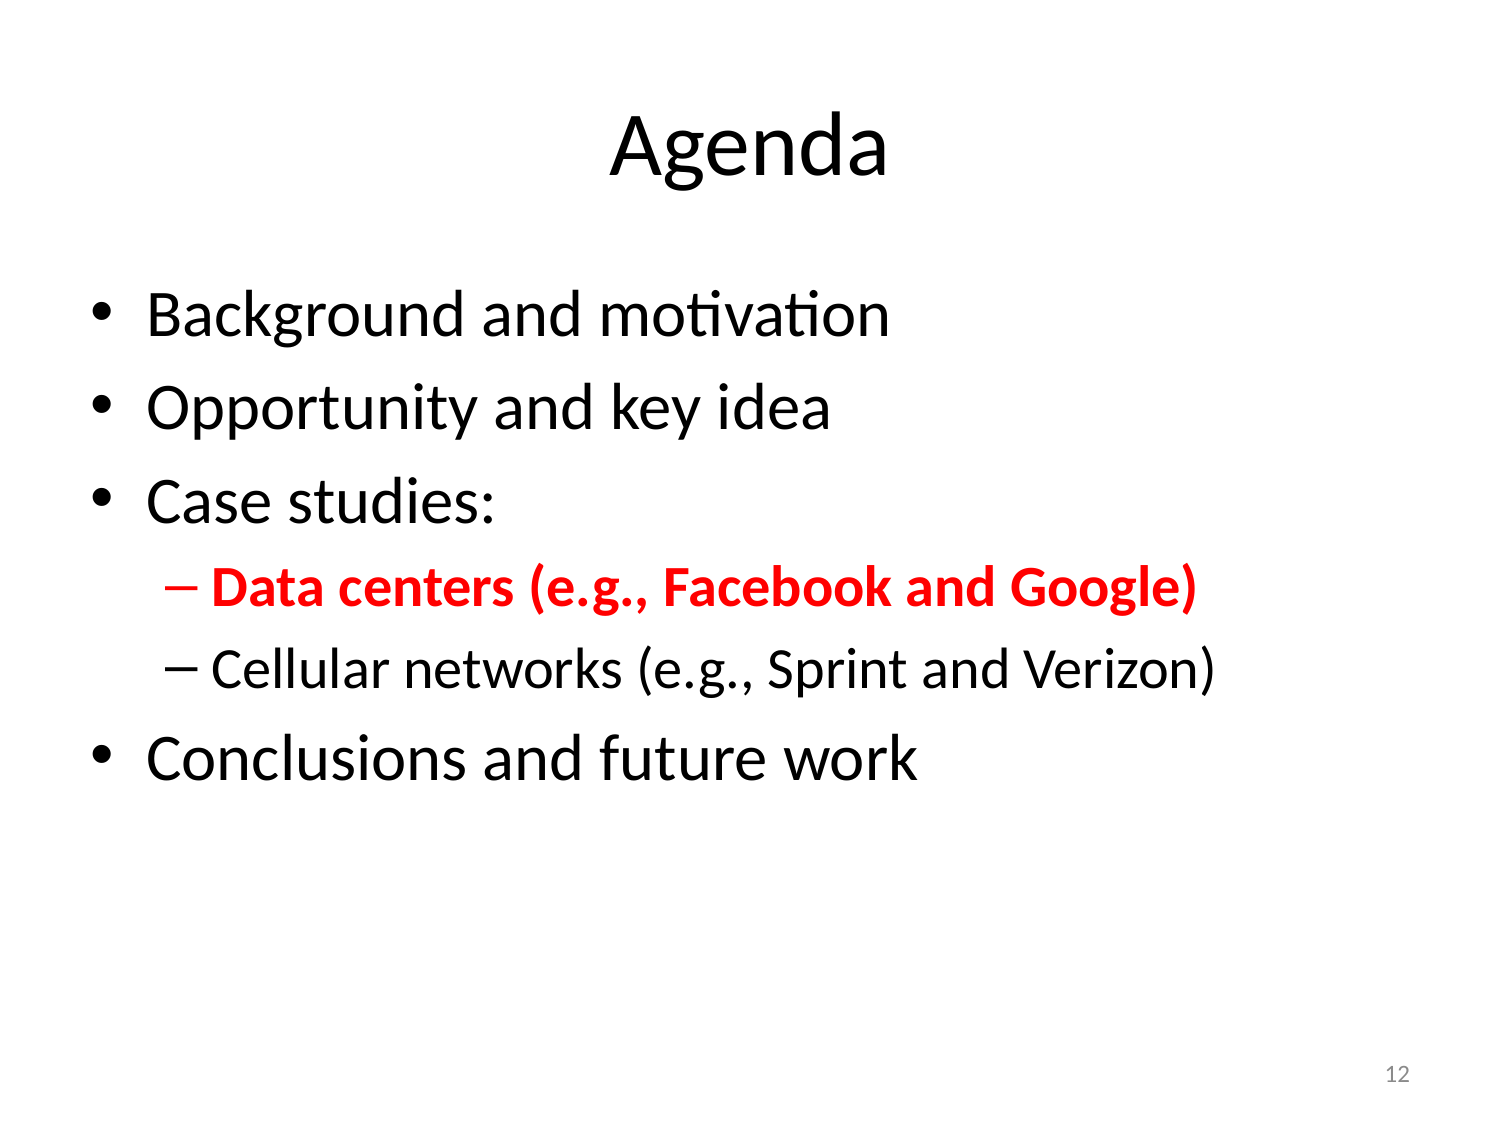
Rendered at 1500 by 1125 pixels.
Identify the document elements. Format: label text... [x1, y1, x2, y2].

title Agenda [75, 45, 1425, 233]
slide_number 12 [1074, 1042, 1425, 1103]
list Background and motivation Opportunity and key idea Case studies: Data centers (e.g., Facebook and Google) Cellular networks (e.g., Sprint and Verizon) Conclusions and future work [75, 262, 1425, 1005]
